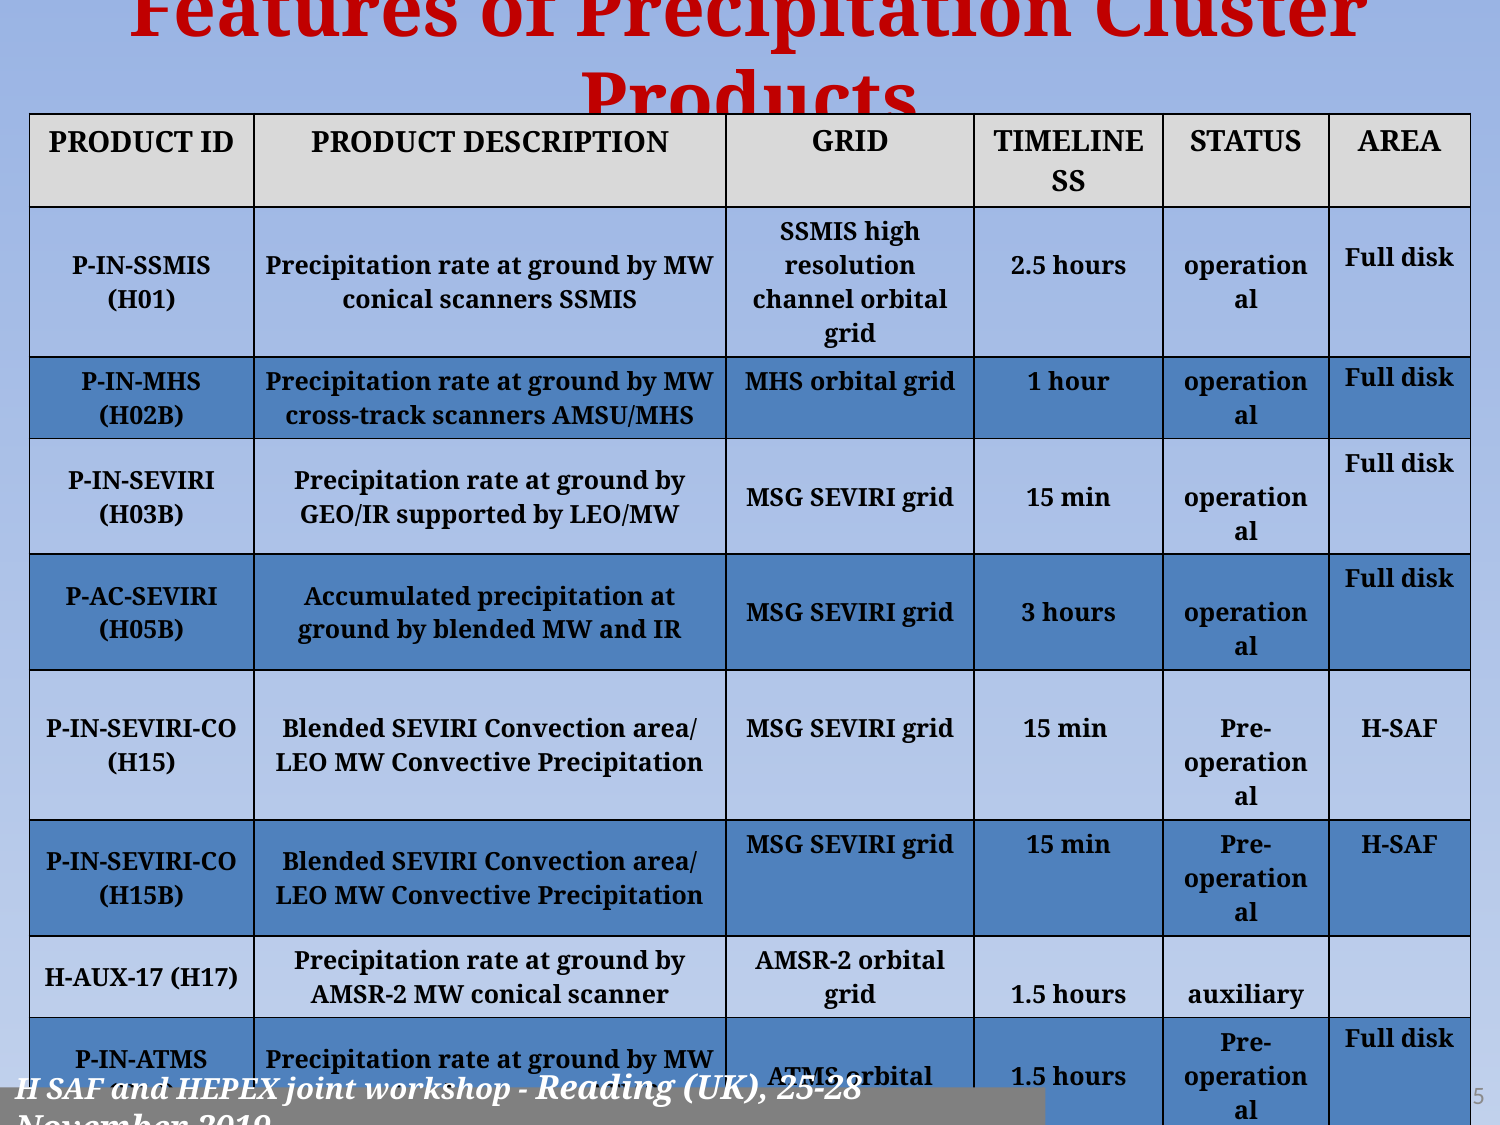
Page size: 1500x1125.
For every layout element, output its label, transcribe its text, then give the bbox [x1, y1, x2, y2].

table_header Timeliness [975, 115, 1162, 206]
table_cell H-SAF [1330, 671, 1470, 819]
table_cell AMSR-2 orbital grid [727, 937, 973, 1017]
table_cell H-SAF [1330, 821, 1470, 935]
table_cell Full disk [1330, 439, 1470, 553]
table_header Area [1330, 115, 1470, 206]
table_cell 15 min [975, 439, 1162, 553]
table_cell Accumulated precipitation at ground by blended MW and IR [255, 555, 725, 669]
table_cell MHS orbital grid [727, 358, 973, 438]
table_cell Pre-operational [1164, 1018, 1328, 1065]
table_cell Full disk [1330, 1018, 1470, 1065]
table_cell operational [1164, 439, 1328, 553]
table_cell P-IN-SEVIRI-CO (H15B) [30, 821, 253, 935]
table_cell operational [1164, 358, 1328, 438]
table_cell Precipitation rate at ground by GEO/IR supported by LEO/MW [255, 439, 725, 553]
table_header Status [1164, 115, 1328, 206]
table_cell MSG SEVIRI grid [727, 821, 973, 935]
table_cell Precipitation rate at ground by MW cross-track scanners AMSU/MHS [255, 358, 725, 438]
table_cell Blended SEVIRI Convection area/ LEO MW Convective Precipitation [255, 671, 725, 819]
table_cell MSG SEVIRI grid [727, 555, 973, 669]
table_cell 1.5 hours [975, 1018, 1162, 1125]
table_header Product Description [255, 115, 725, 206]
table_cell P-IN-MHS (H02B) [30, 358, 253, 438]
table_cell auxiliary [1164, 937, 1328, 1017]
table_cell ATMS orbital grid [727, 1018, 973, 1087]
table_cell Full disk [1330, 555, 1470, 669]
table_cell MSG SEVIRI grid [727, 671, 973, 819]
table_cell P-IN-SSMIS (H01) [30, 208, 253, 356]
table_cell SSMIS high resolution channel orbital grid [727, 208, 973, 356]
slide_number 5 [1149, 1065, 1500, 1125]
table_cell Blended SEVIRI Convection area/ LEO MW Convective Precipitation [255, 821, 725, 935]
table_cell Precipitation rate at ground by MW cross-track scanners ATMS [255, 1018, 725, 1087]
table_cell H-AUX-17 (H17) [30, 937, 253, 1017]
table_cell P-IN-ATMS (H18) [30, 1018, 253, 1087]
table_cell Precipitation rate at ground by AMSR-2 MW conical scanner [255, 937, 725, 1017]
text_box H SAF and HEPEX joint workshop - Reading (UK), 25-28 November 2019 [0, 1087, 1046, 1125]
table_cell Pre-operational [1164, 821, 1328, 935]
table_cell operational [1164, 208, 1328, 356]
table_cell Full disk [1330, 358, 1470, 438]
table_header Grid [727, 115, 973, 206]
table_cell P-IN-SEVIRI-CO (H15) [30, 671, 253, 819]
table_cell operational [1164, 555, 1328, 669]
table_cell 1.5 hours [975, 937, 1162, 1017]
table_cell 15 min [975, 821, 1162, 935]
table_cell 3 hours [975, 555, 1162, 669]
table_cell 15 min [975, 671, 1162, 819]
table_cell Full disk [1330, 208, 1470, 356]
table_cell 1 hour [975, 358, 1162, 438]
table_cell Precipitation rate at ground by MW conical scanners SSMIS [255, 208, 725, 356]
title Features of Precipitation Cluster Products [0, 0, 1500, 104]
table_cell MSG SEVIRI grid [727, 439, 973, 553]
table_cell 2.5 hours [975, 208, 1162, 356]
table_cell P-IN-SEVIRI (H03B) [30, 439, 253, 553]
table_cell P-AC-SEVIRI (H05B) [30, 555, 253, 669]
table_header Product ID [30, 115, 253, 206]
table_cell [1330, 937, 1470, 1017]
table_cell Pre-operational [1164, 671, 1328, 819]
